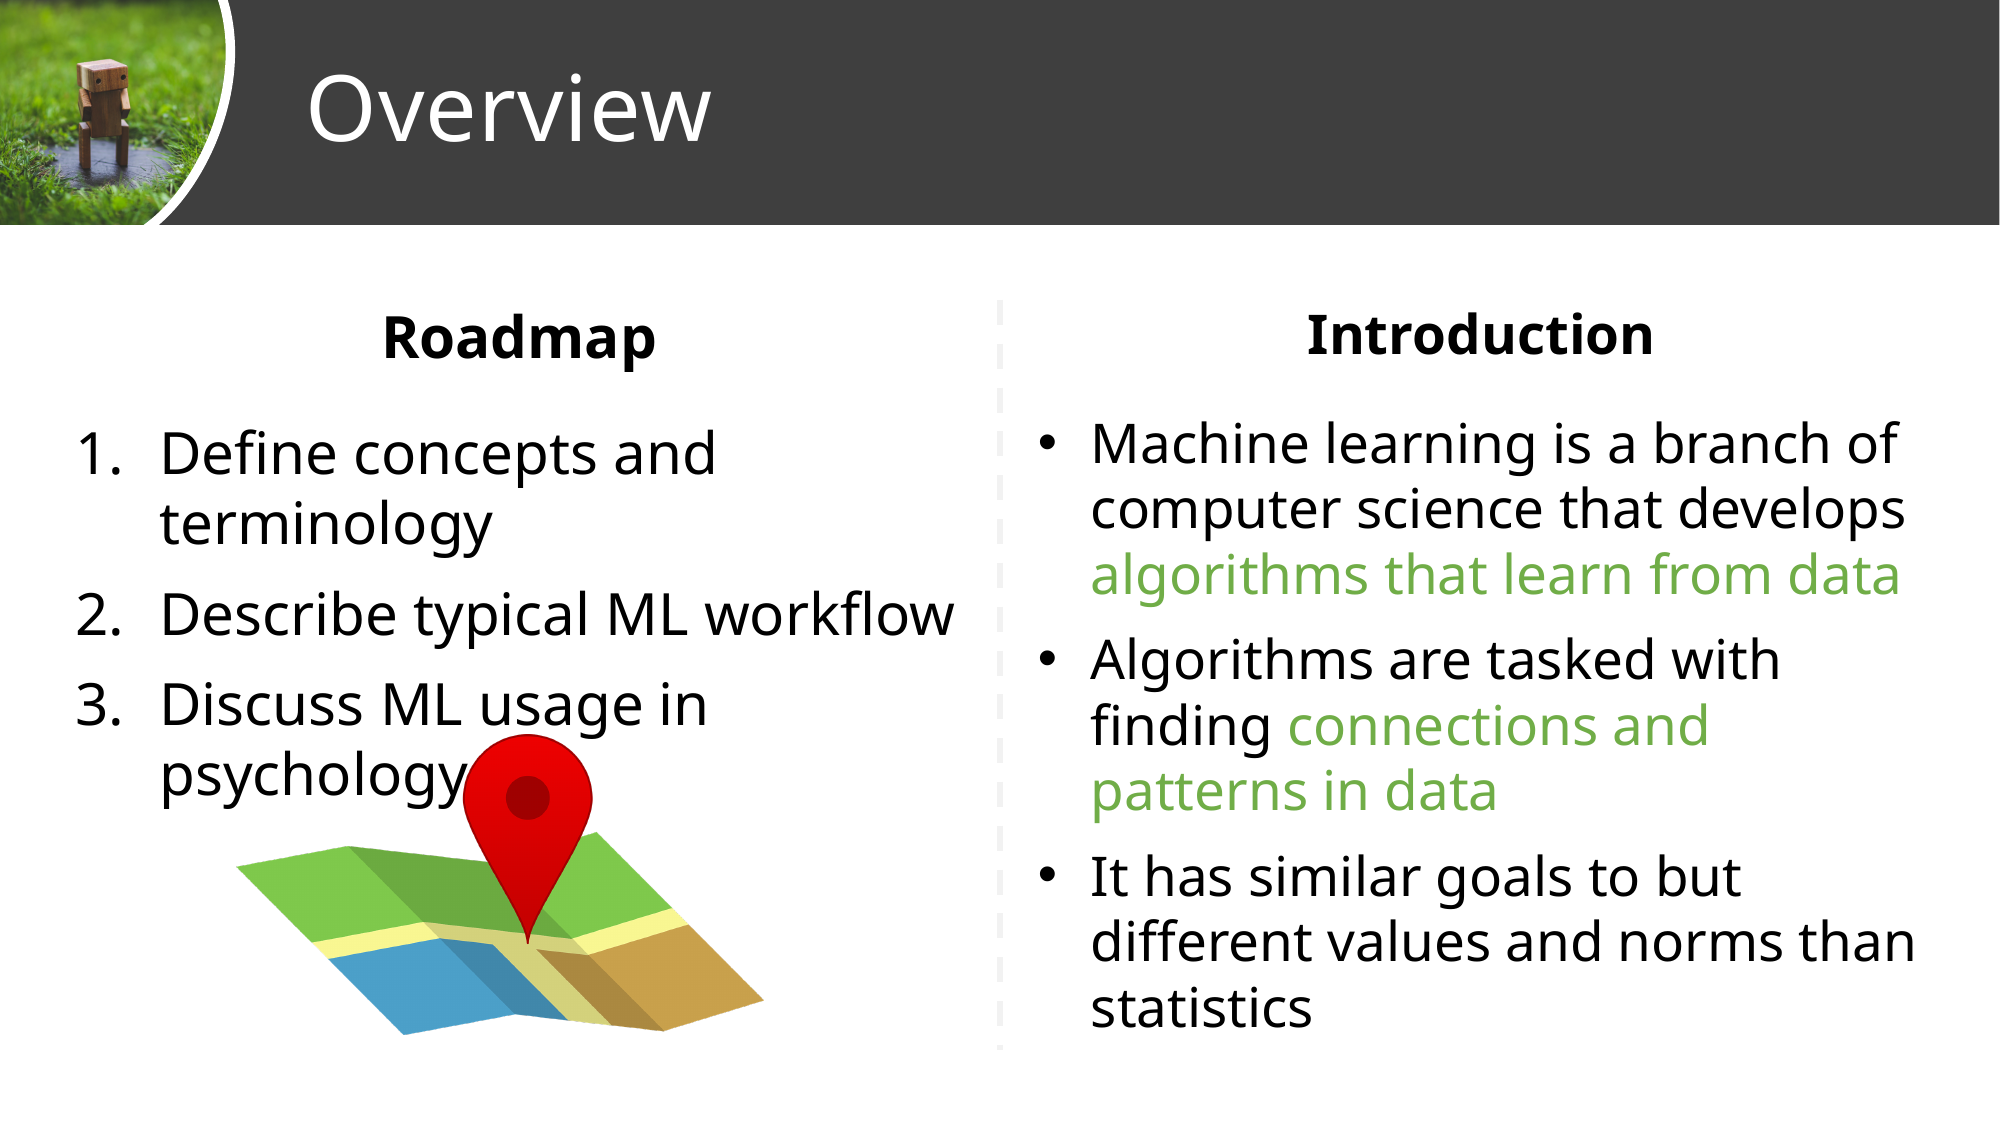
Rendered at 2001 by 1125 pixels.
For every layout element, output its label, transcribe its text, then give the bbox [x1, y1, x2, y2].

picture [0, 0, 231, 225]
text_box [145, 225, 153, 230]
list Roadmap Define concepts and terminology Describe typical ML workflow Discuss ML usage in psychology [0, 224, 1000, 1125]
picture [235, 734, 764, 1035]
list Introduction Machine learning is a branch of computer science that develops algorithms that learn from data Algorithms are tasked with finding connections and patterns in data It has similar goals to but different values and norms than statistics [1000, 224, 2000, 1125]
title Overview [231, 2, 2000, 221]
